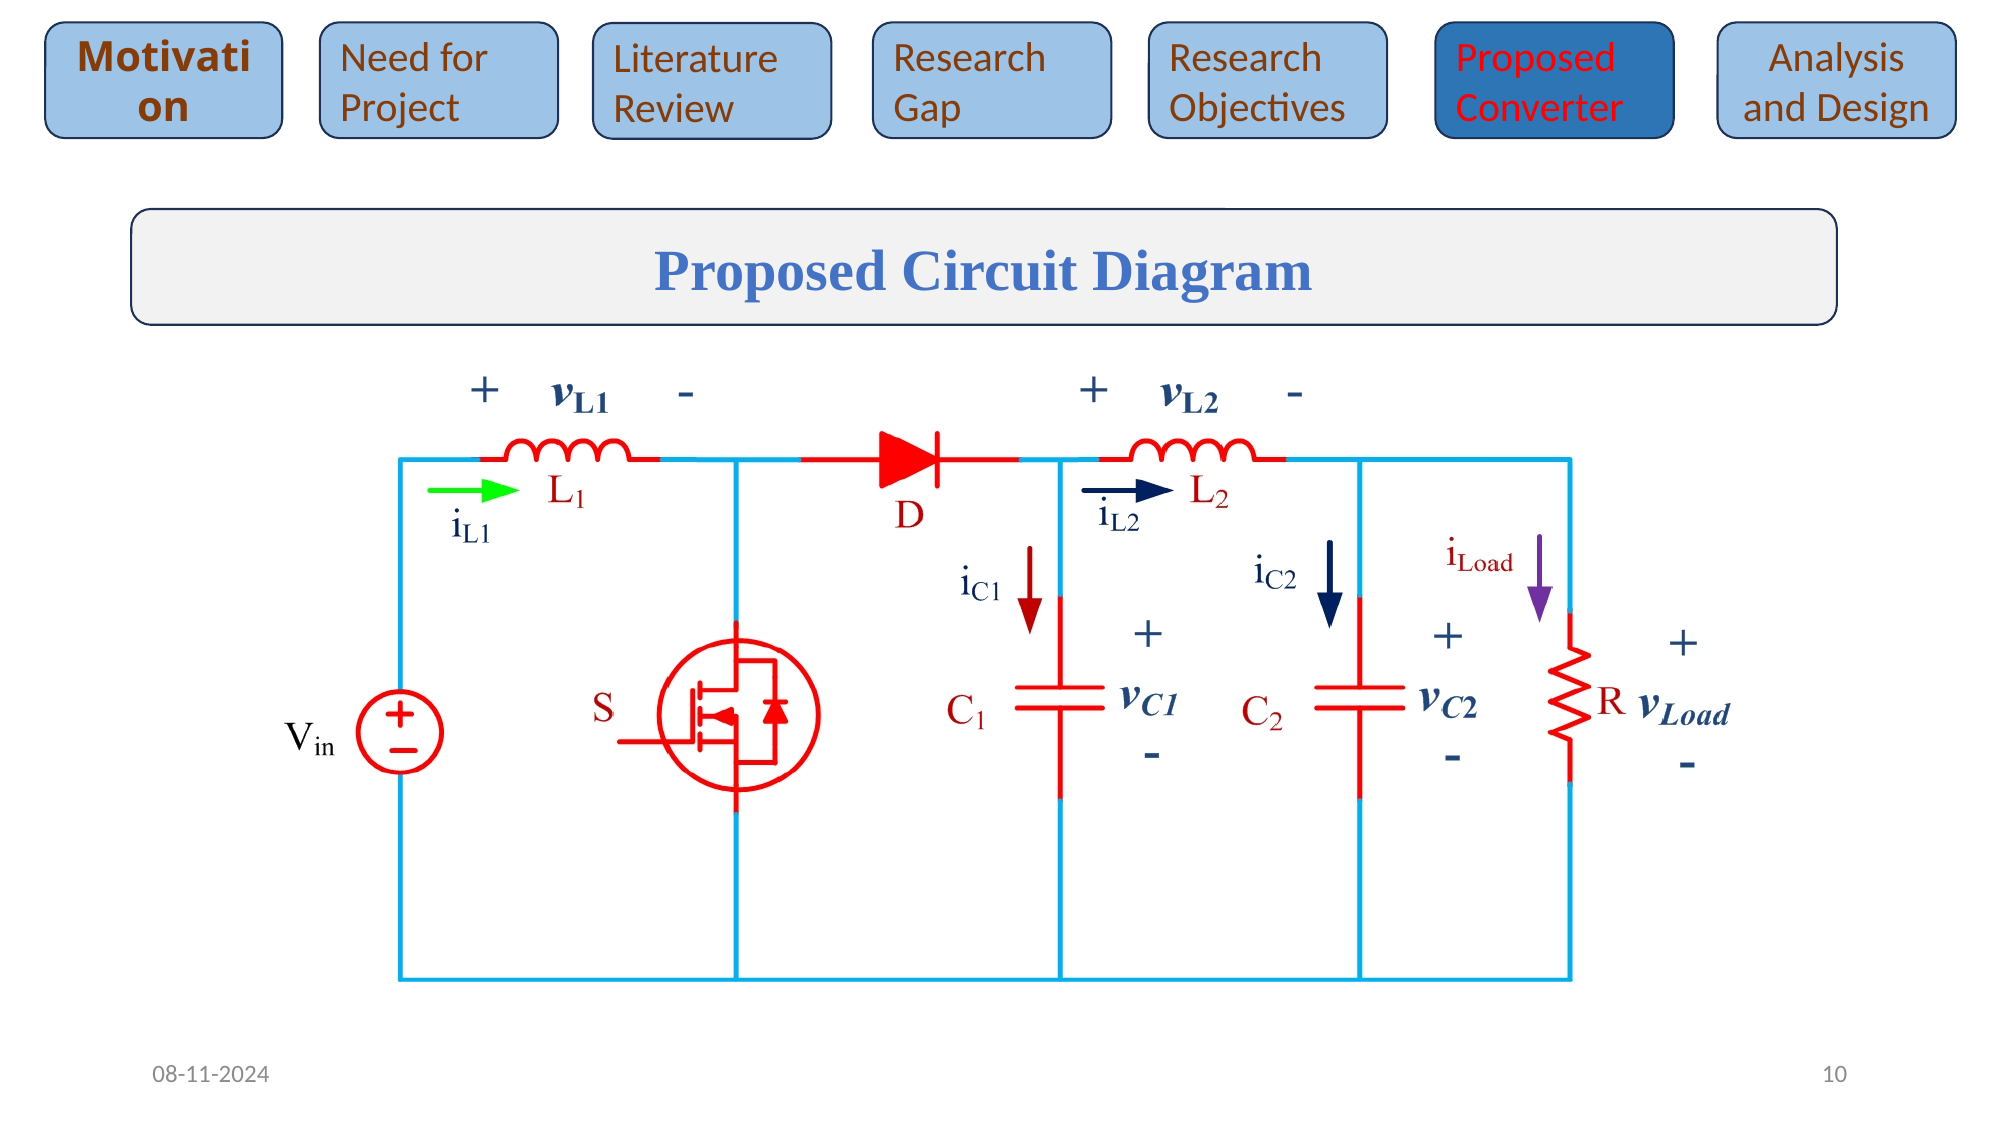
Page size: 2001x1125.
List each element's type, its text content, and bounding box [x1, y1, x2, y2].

text_box Research Gap [871, 21, 1113, 140]
text_box Proposed Circuit Diagram [130, 207, 1838, 326]
picture [282, 354, 1774, 982]
text_box Need for Project [318, 21, 560, 140]
text_box Research Objectives [1147, 21, 1389, 140]
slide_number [137, 1042, 588, 1103]
text_box Analysis and Design [1716, 21, 1957, 140]
text_box Literature Review [591, 21, 833, 140]
text_box Proposed Converter [1434, 21, 1675, 140]
text_box Motivation [44, 21, 284, 140]
slide_number 10 [1412, 1042, 1863, 1103]
